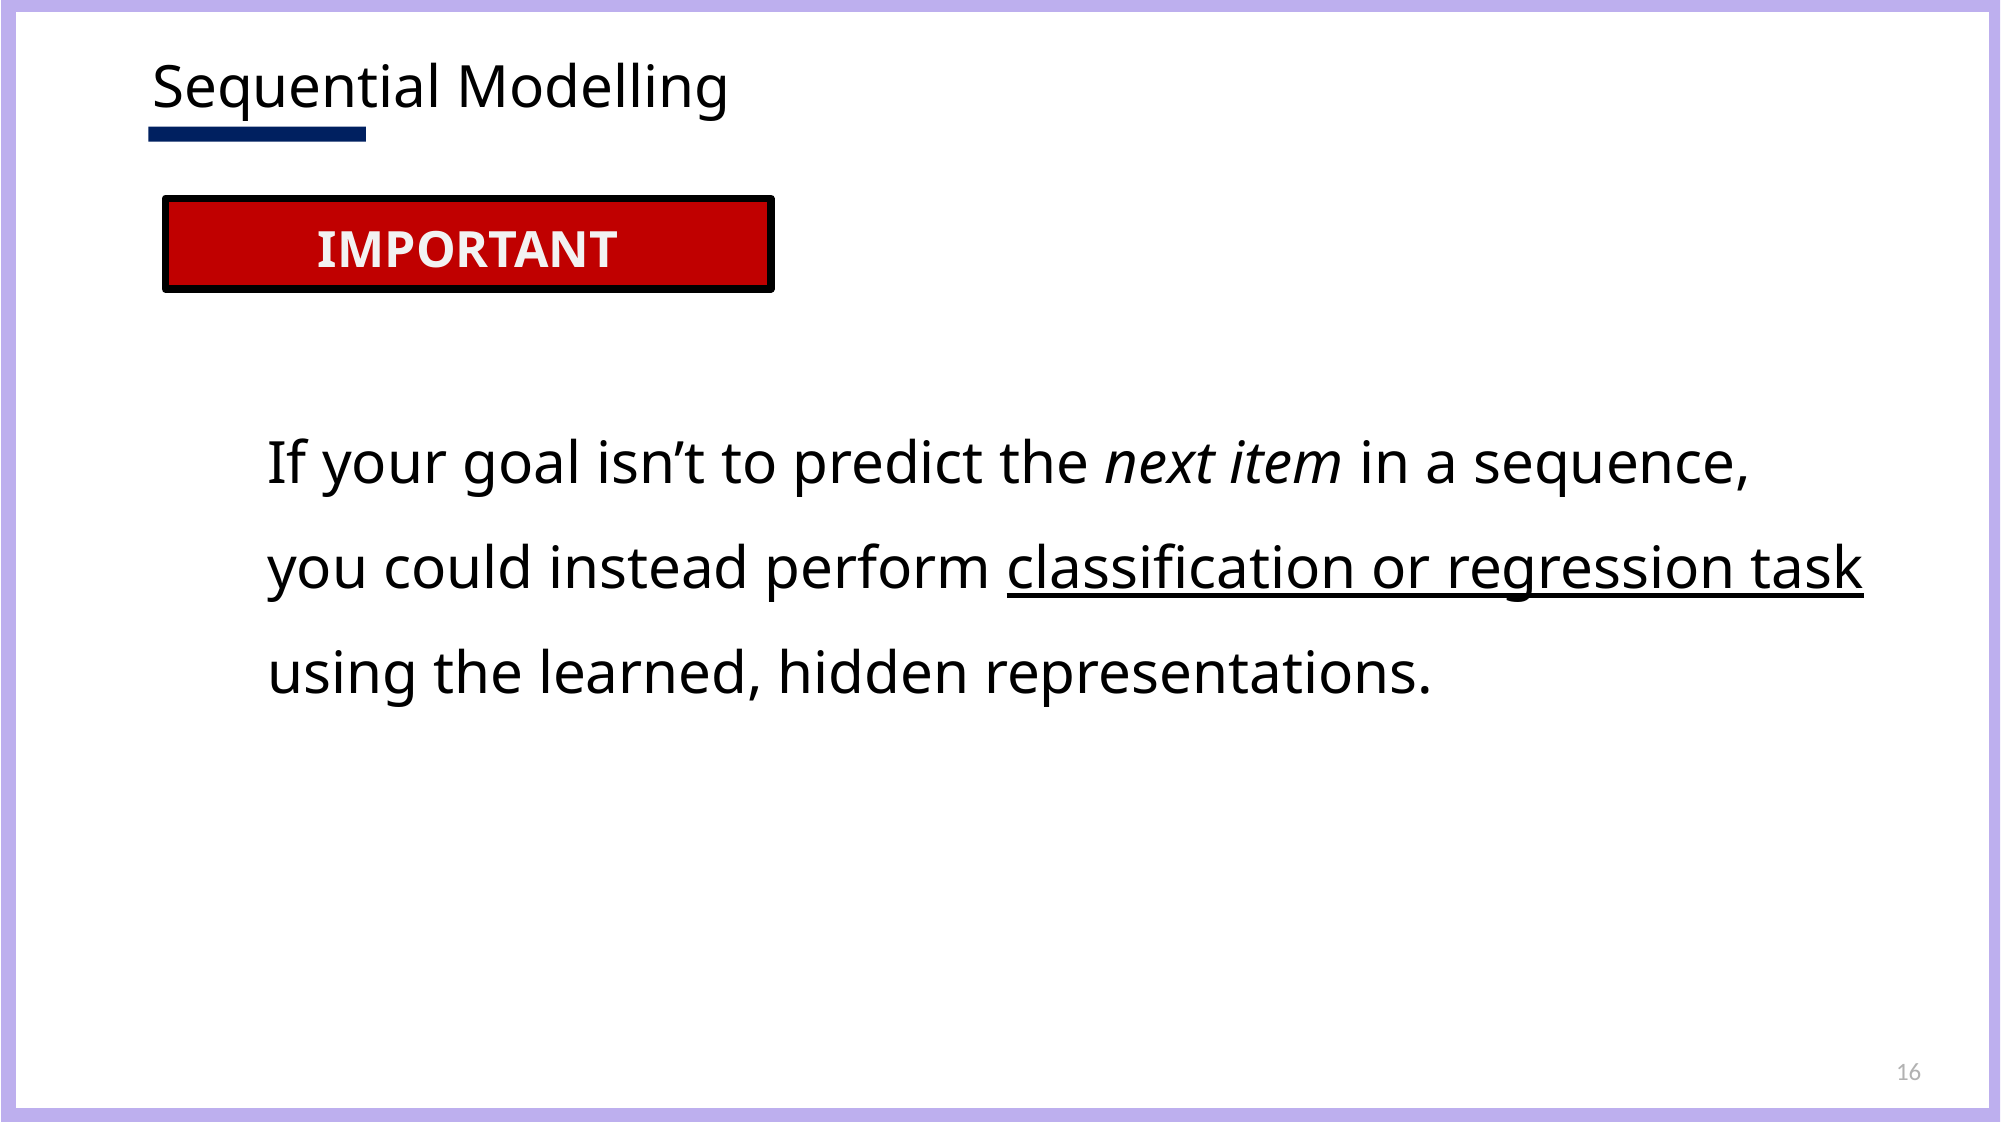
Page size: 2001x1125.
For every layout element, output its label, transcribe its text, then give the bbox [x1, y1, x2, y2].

title Sequential Modelling [137, 49, 1000, 154]
slide_number 16 [1486, 1040, 1937, 1101]
text_box IMPORTANT [165, 198, 771, 289]
text_box If your goal isn’t to predict the next item in a sequence, you could instead perform classification or regression task using the learned, hidden representations. [252, 383, 1880, 1011]
